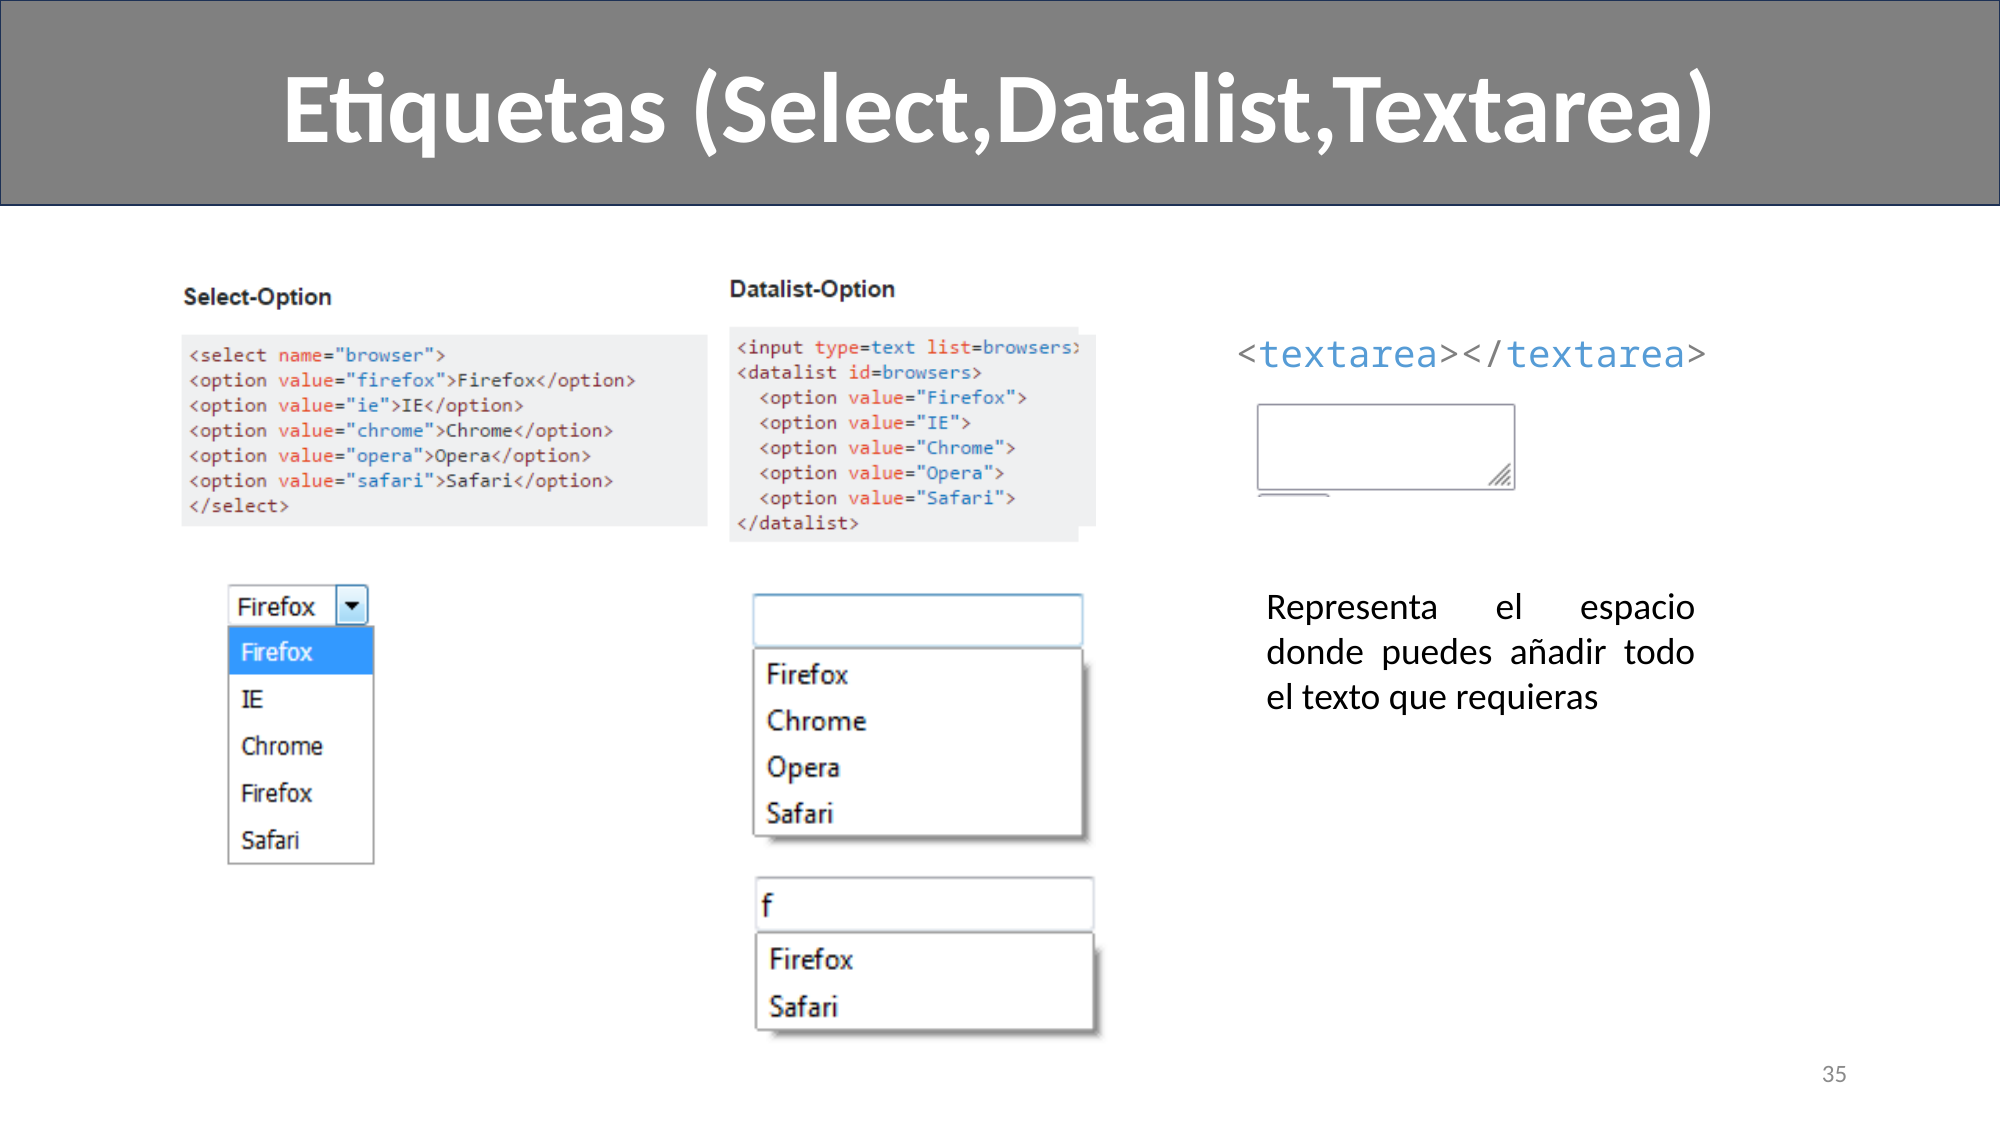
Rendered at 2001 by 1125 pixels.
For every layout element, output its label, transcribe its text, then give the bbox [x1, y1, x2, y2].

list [171, 277, 1096, 550]
slide_number 35 [1412, 1042, 1863, 1103]
text_box <textarea></textarea> [1220, 322, 2000, 383]
picture [746, 870, 1117, 1047]
picture [224, 575, 379, 871]
picture [746, 585, 1096, 854]
text_box Representa el espacio donde puedes añadir todo el texto que requieras [1251, 574, 1711, 725]
text_box Etiquetas (Select,Datalist,Textarea) [0, 0, 2000, 206]
picture [1251, 382, 1522, 497]
